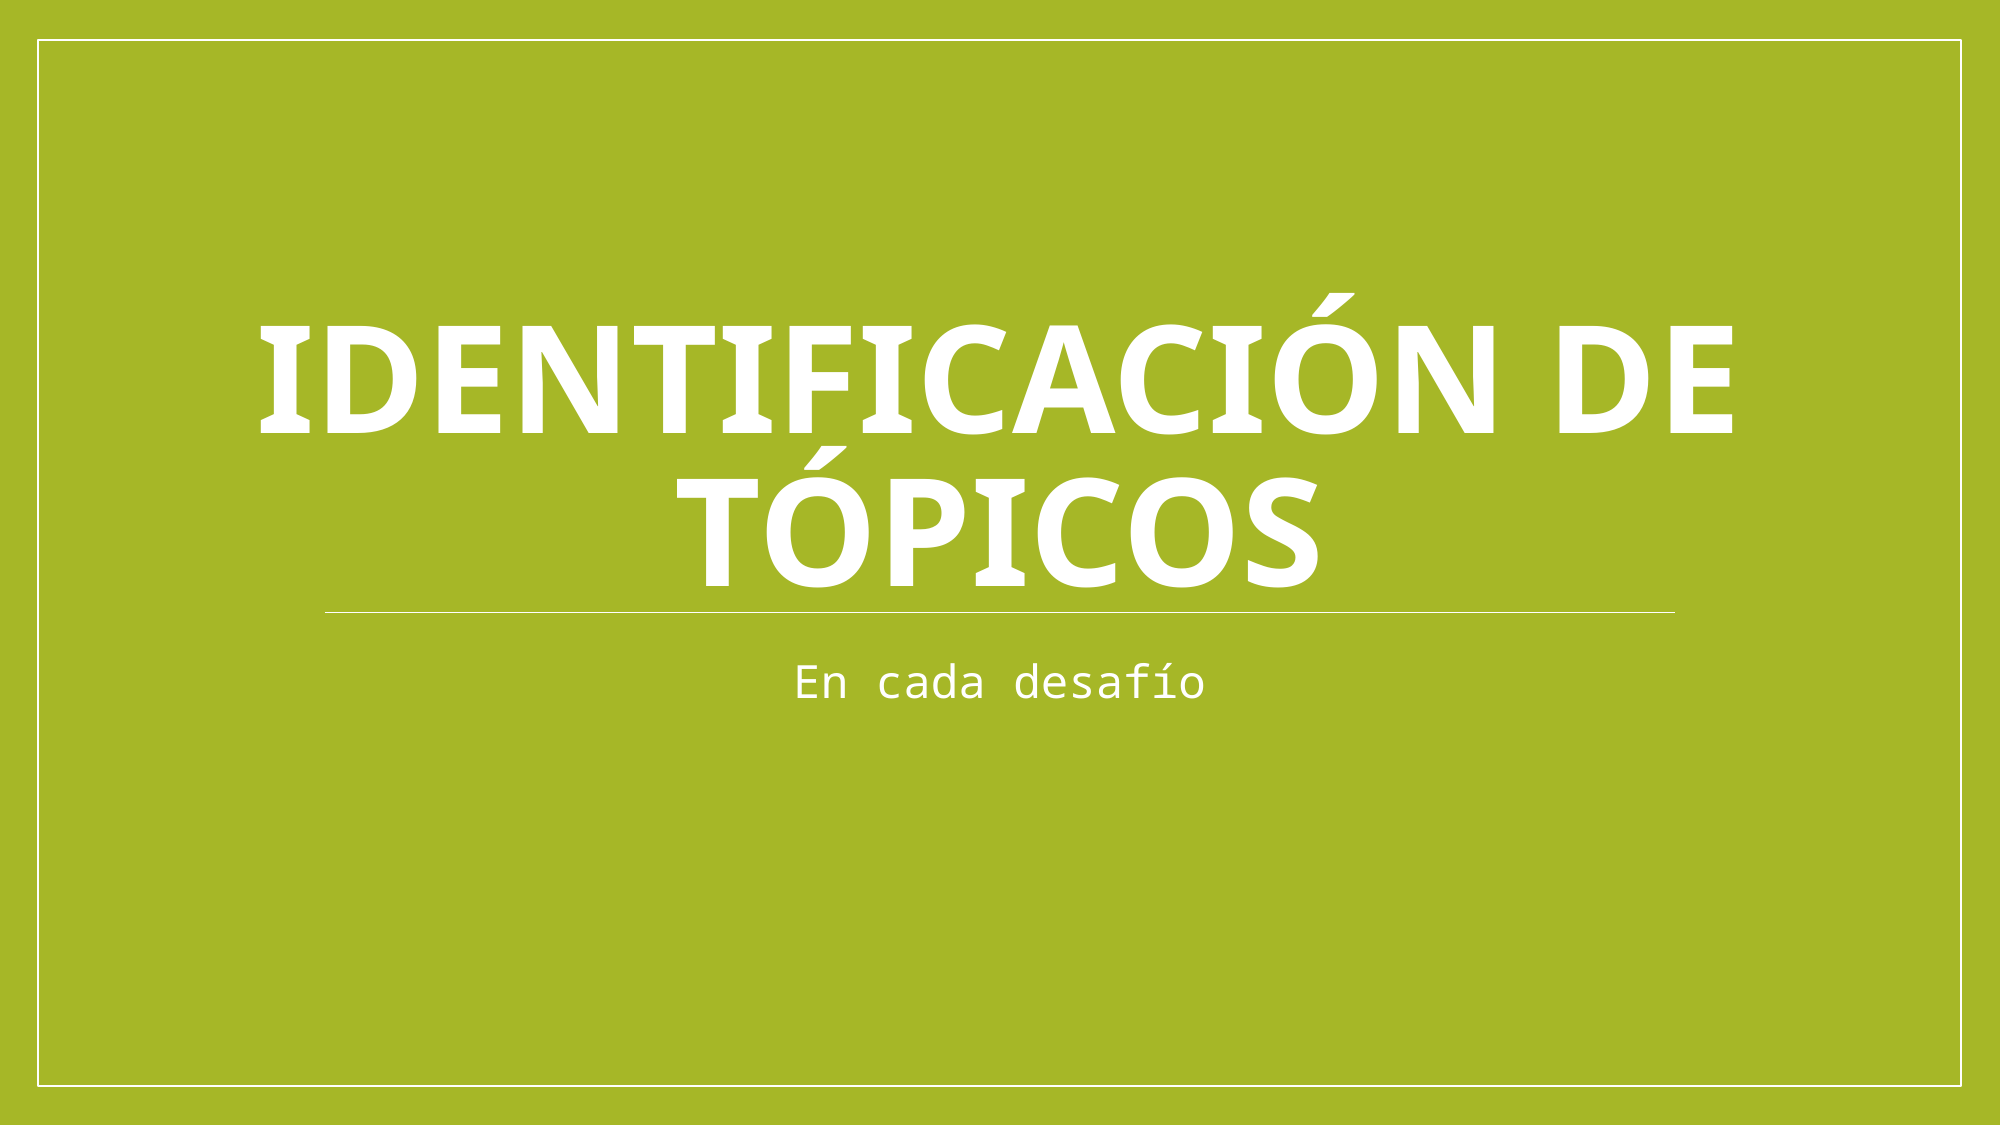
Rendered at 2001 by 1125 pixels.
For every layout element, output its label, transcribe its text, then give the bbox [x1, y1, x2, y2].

title Identificación de tópicos [182, 144, 1818, 625]
subtitle En cada desafío [280, 651, 1719, 880]
